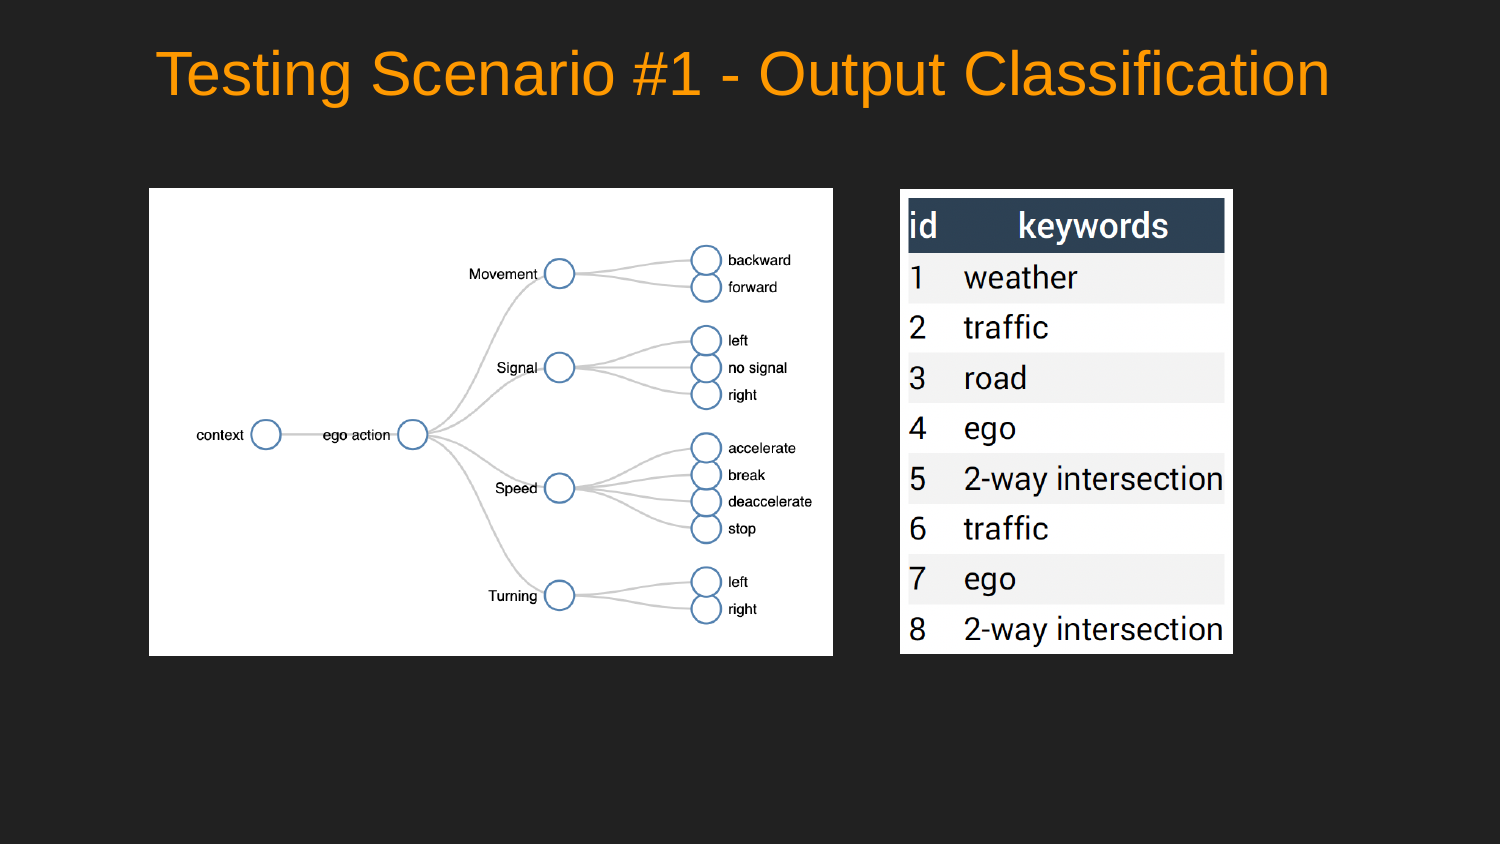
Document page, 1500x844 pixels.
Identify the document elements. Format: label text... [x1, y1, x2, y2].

picture [899, 189, 1234, 655]
title Testing Scenario #1 - Output Classification [46, 18, 1459, 147]
picture [149, 188, 833, 656]
